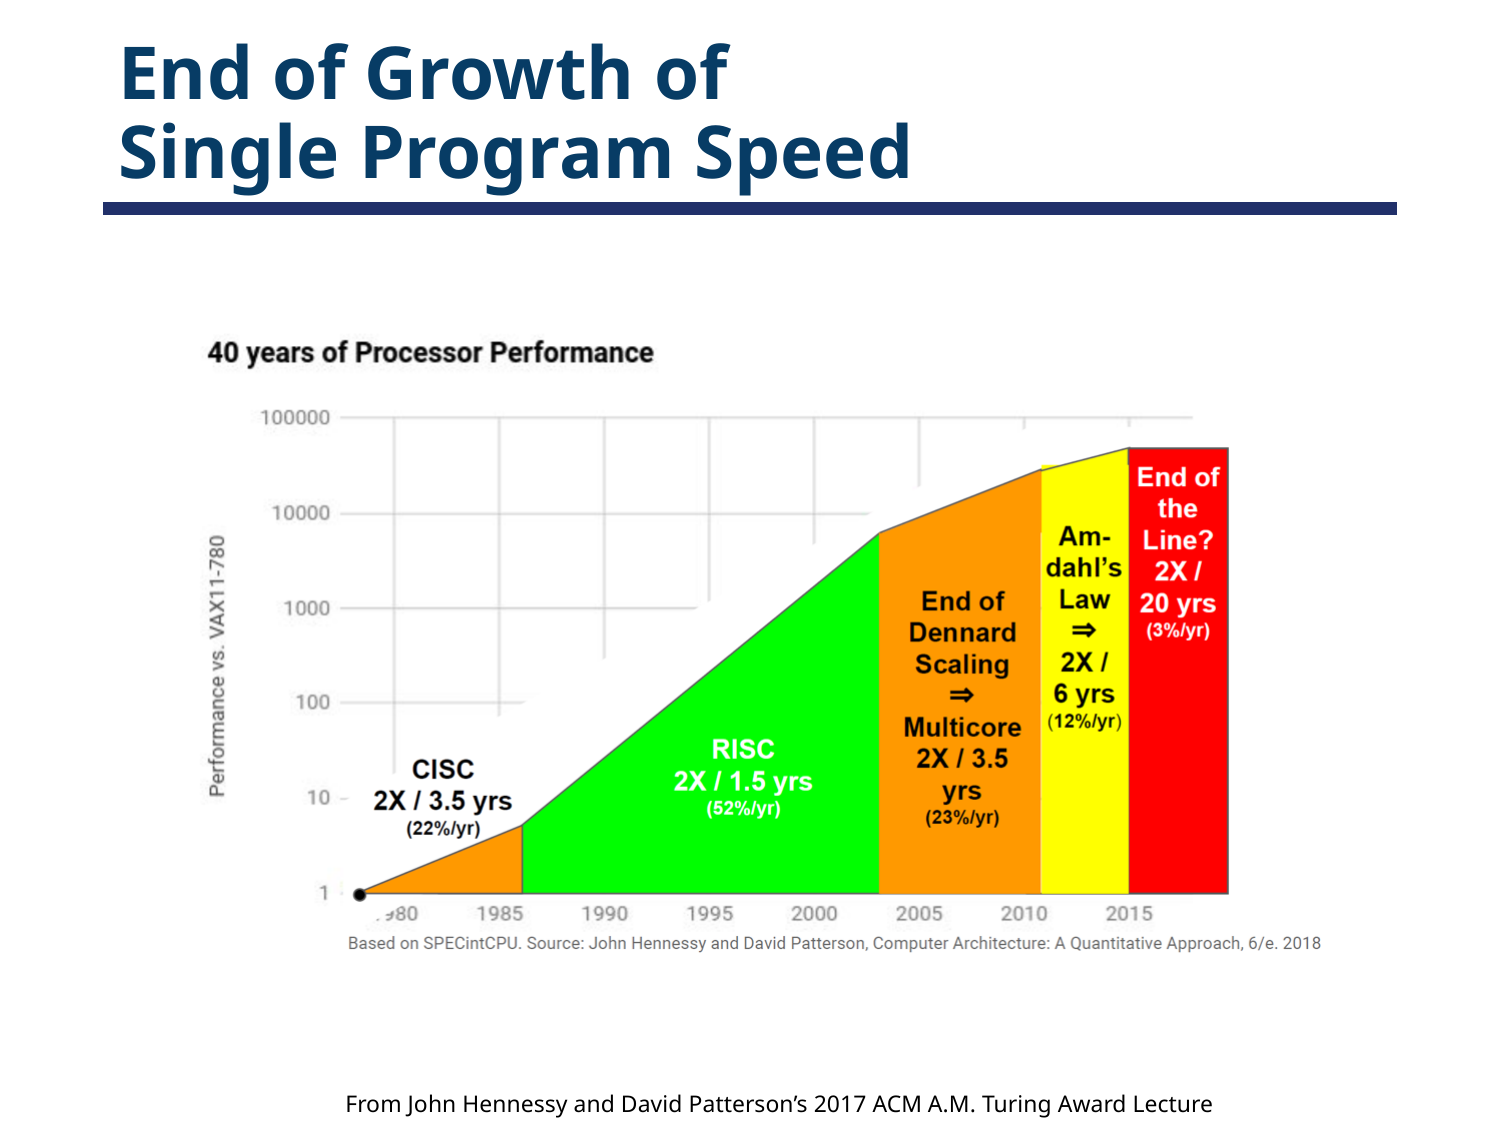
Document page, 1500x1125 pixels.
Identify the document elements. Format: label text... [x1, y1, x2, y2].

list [169, 327, 1331, 957]
title End of Growth of Single Program Speed [103, 34, 1397, 197]
text_box From John Hennessy and David Patterson’s 2017 ACM A.M. Turing Award Lecture [330, 1082, 1230, 1125]
